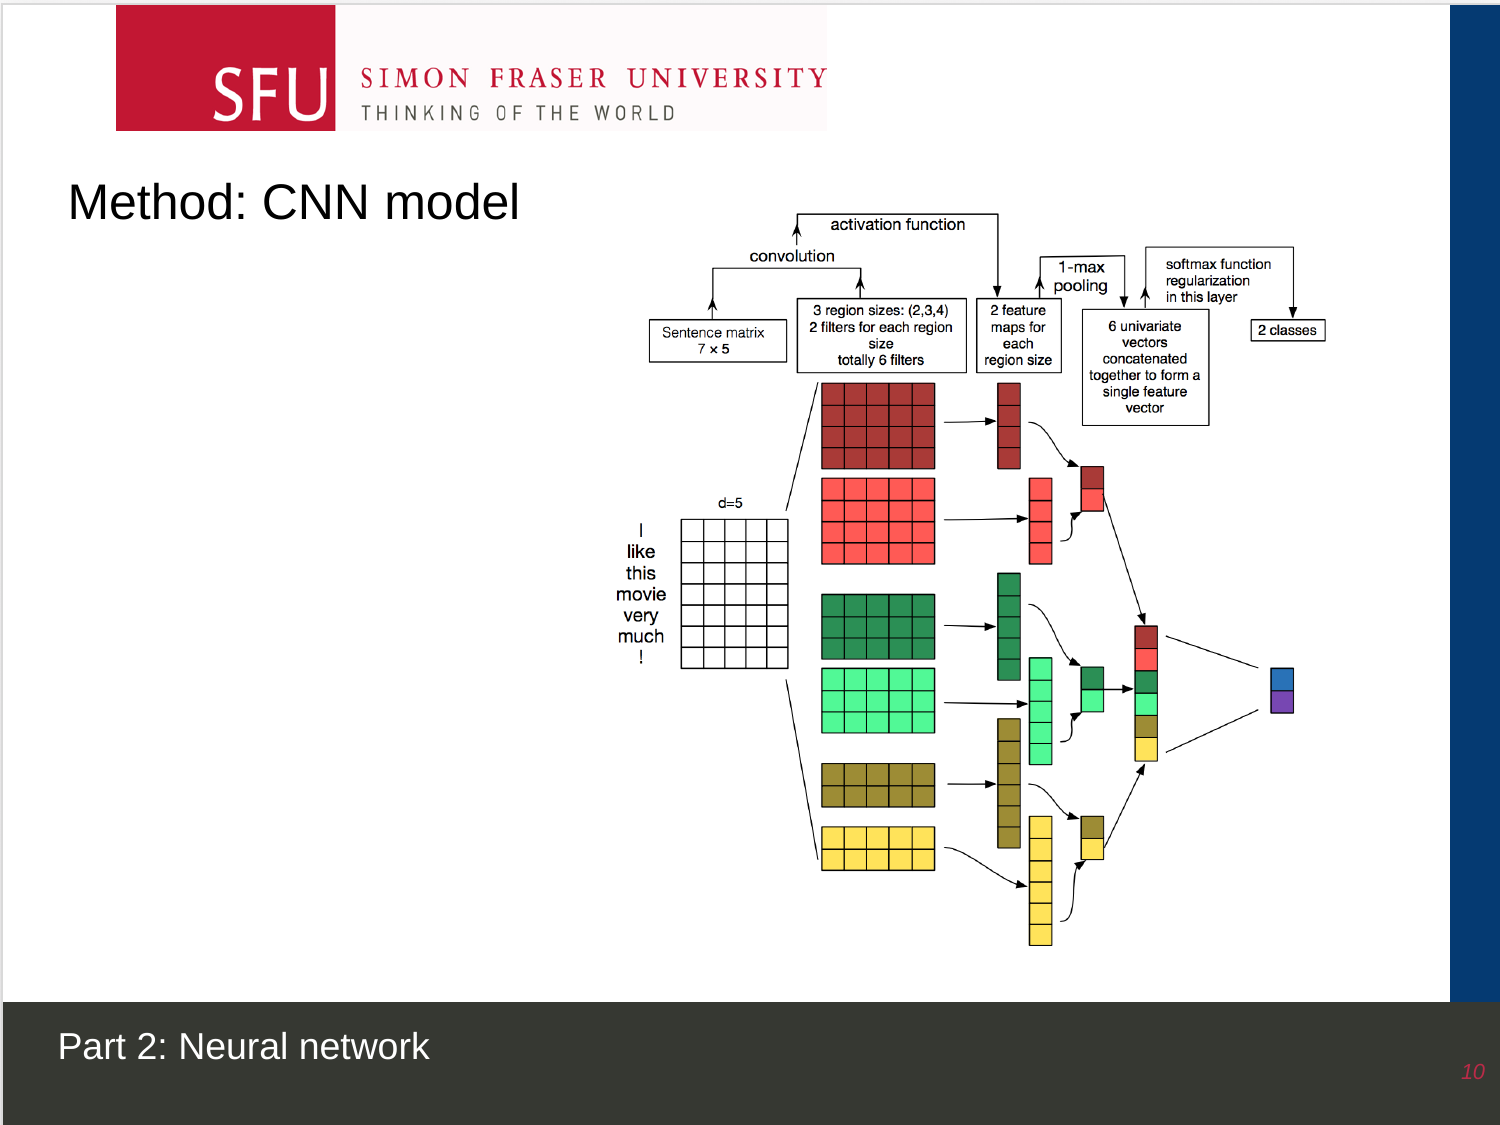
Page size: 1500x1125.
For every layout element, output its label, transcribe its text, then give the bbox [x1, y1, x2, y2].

slide_number 10 [1274, 1049, 1500, 1101]
picture [0, 0, 1500, 1125]
text_box Method: CNN model [52, 162, 535, 237]
text_box Part 2: Neural network [42, 1014, 445, 1075]
